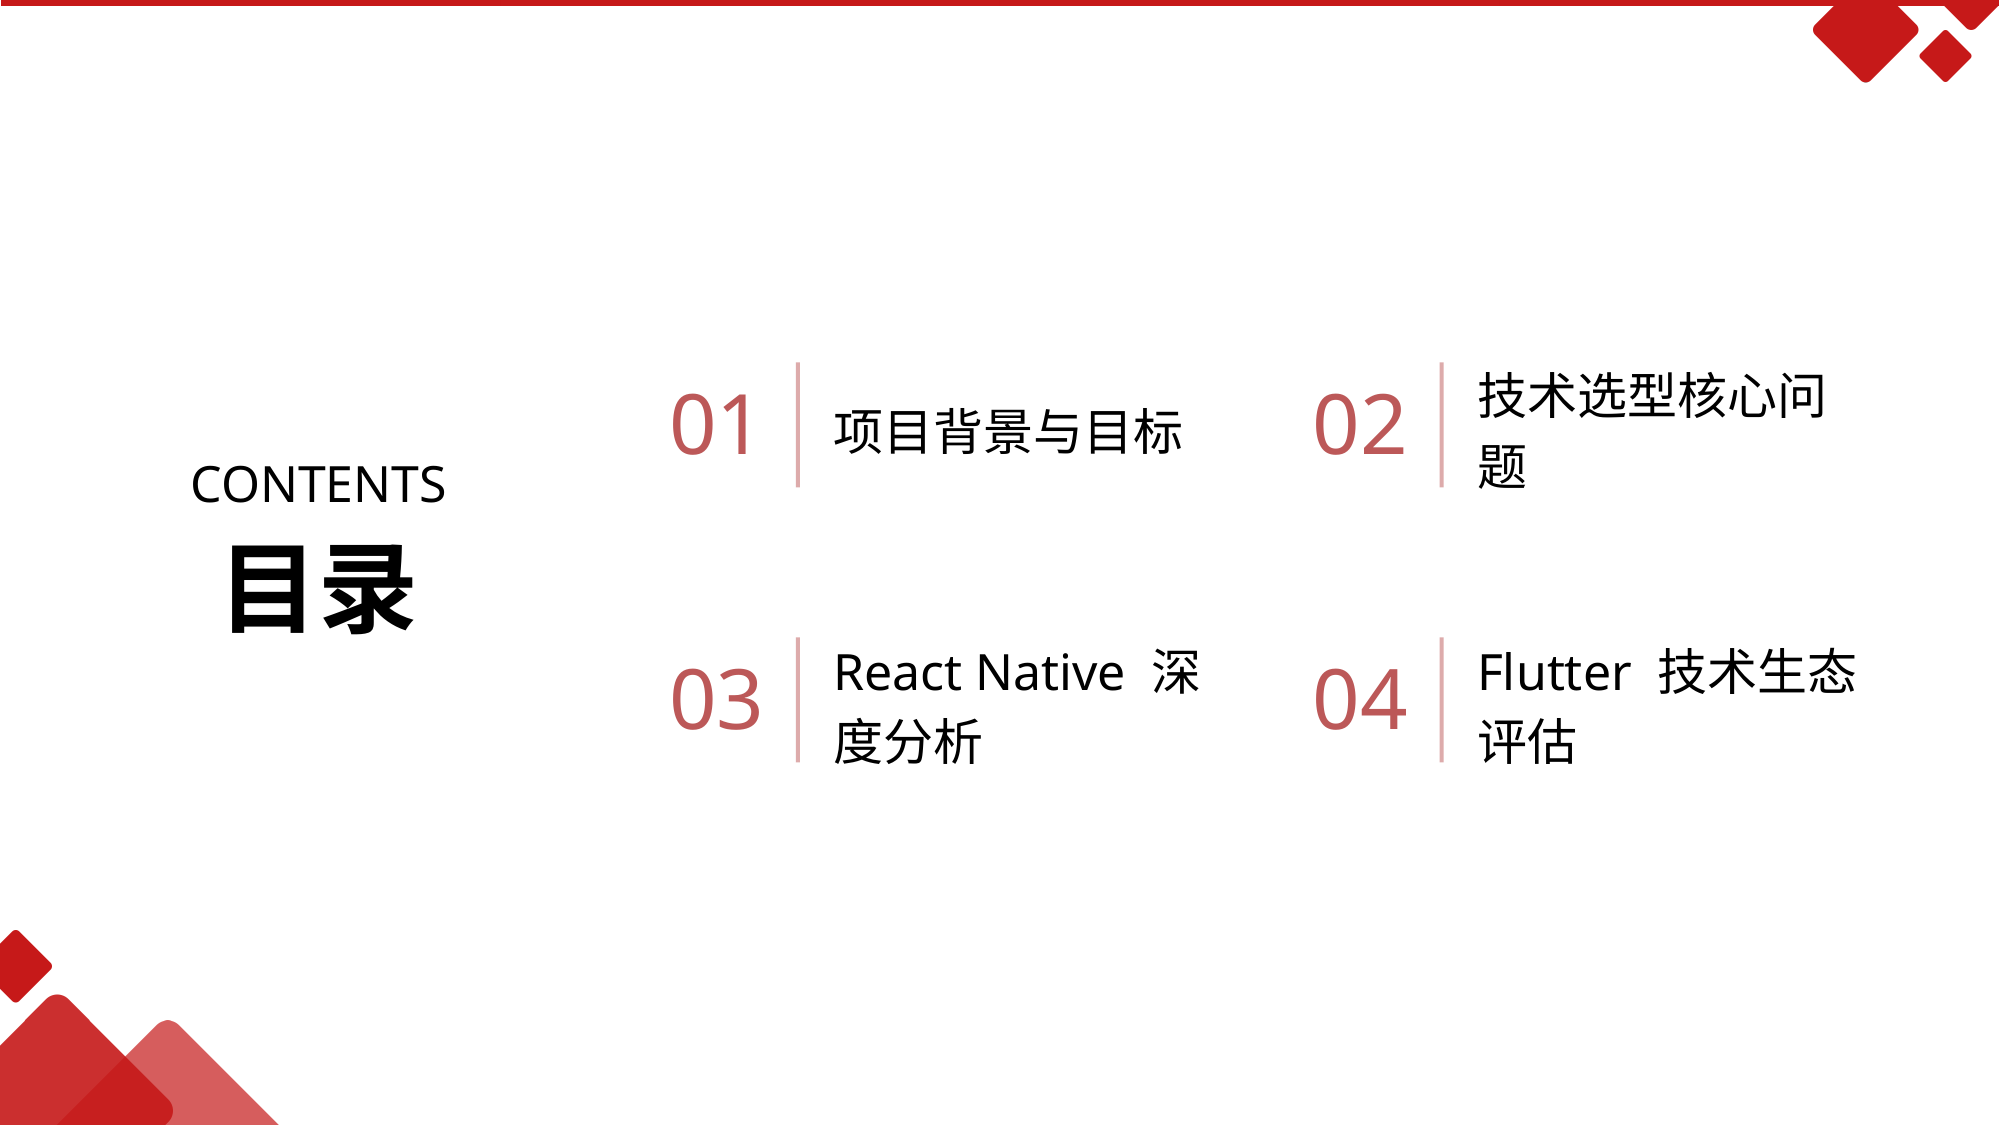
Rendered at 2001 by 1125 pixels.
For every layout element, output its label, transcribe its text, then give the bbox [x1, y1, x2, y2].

list 项目背景与目标 [833, 350, 1215, 500]
picture [0, 915, 291, 1125]
list 02 [1311, 375, 1410, 459]
subtitle CONTENTS [124, 437, 513, 513]
list React Native 深度分析 [833, 624, 1215, 775]
list 04 [1311, 650, 1410, 734]
list 技术选型核心问题 [1477, 350, 1859, 500]
picture [1, 0, 1999, 84]
list [795, 362, 800, 488]
title 目录 [124, 520, 513, 646]
list [795, 637, 800, 763]
list 01 [667, 375, 766, 459]
list [1439, 362, 1444, 488]
list Flutter 技术生态评估 [1477, 624, 1859, 775]
list 03 [667, 650, 766, 734]
list [1439, 637, 1444, 763]
